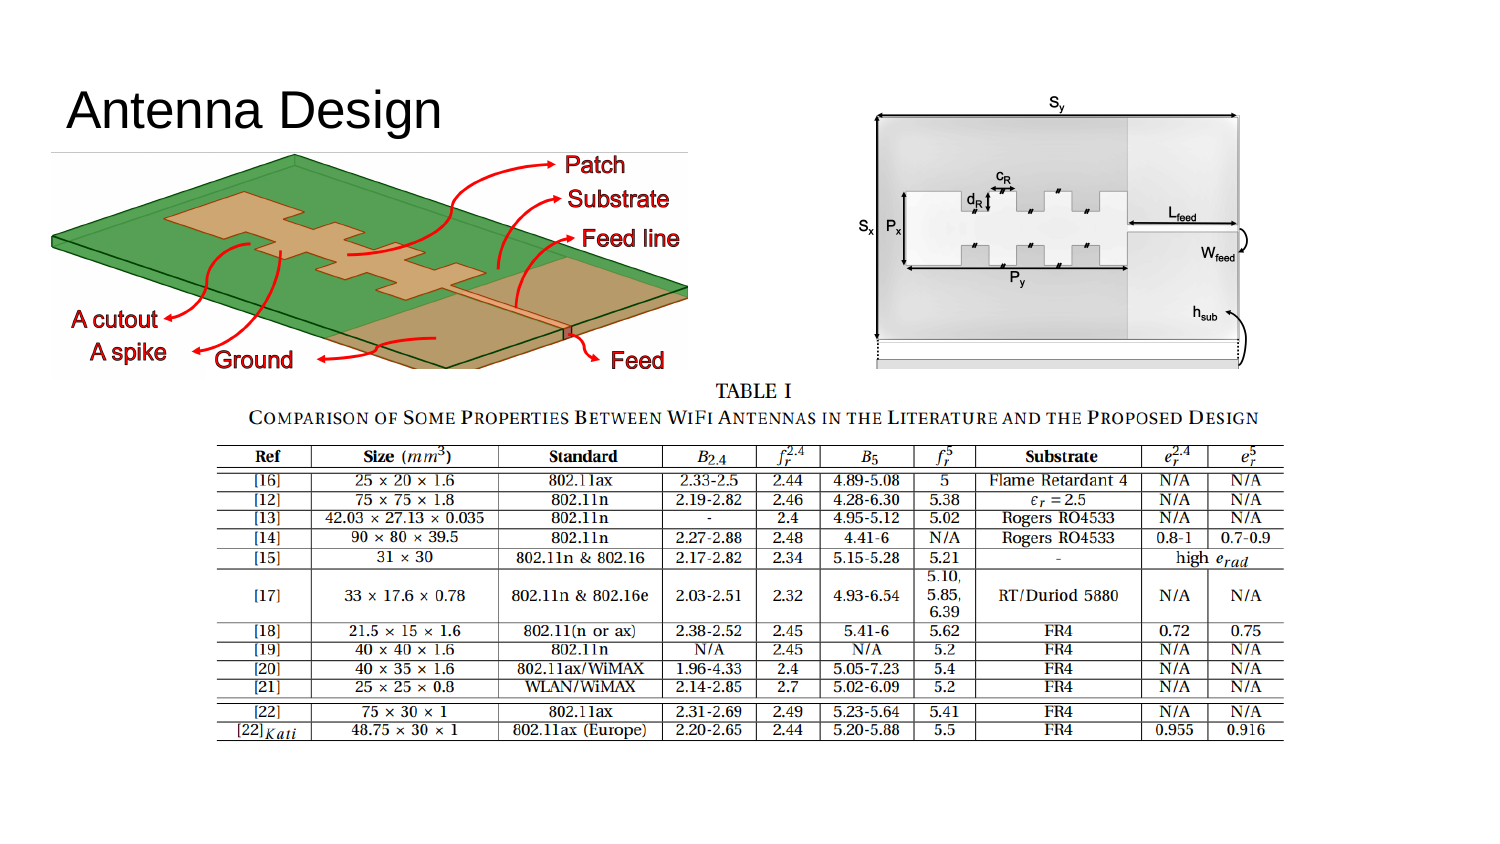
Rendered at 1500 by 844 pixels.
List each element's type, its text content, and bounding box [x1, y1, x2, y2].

picture [50, 91, 1294, 750]
title Antenna Design [51, 60, 1449, 155]
